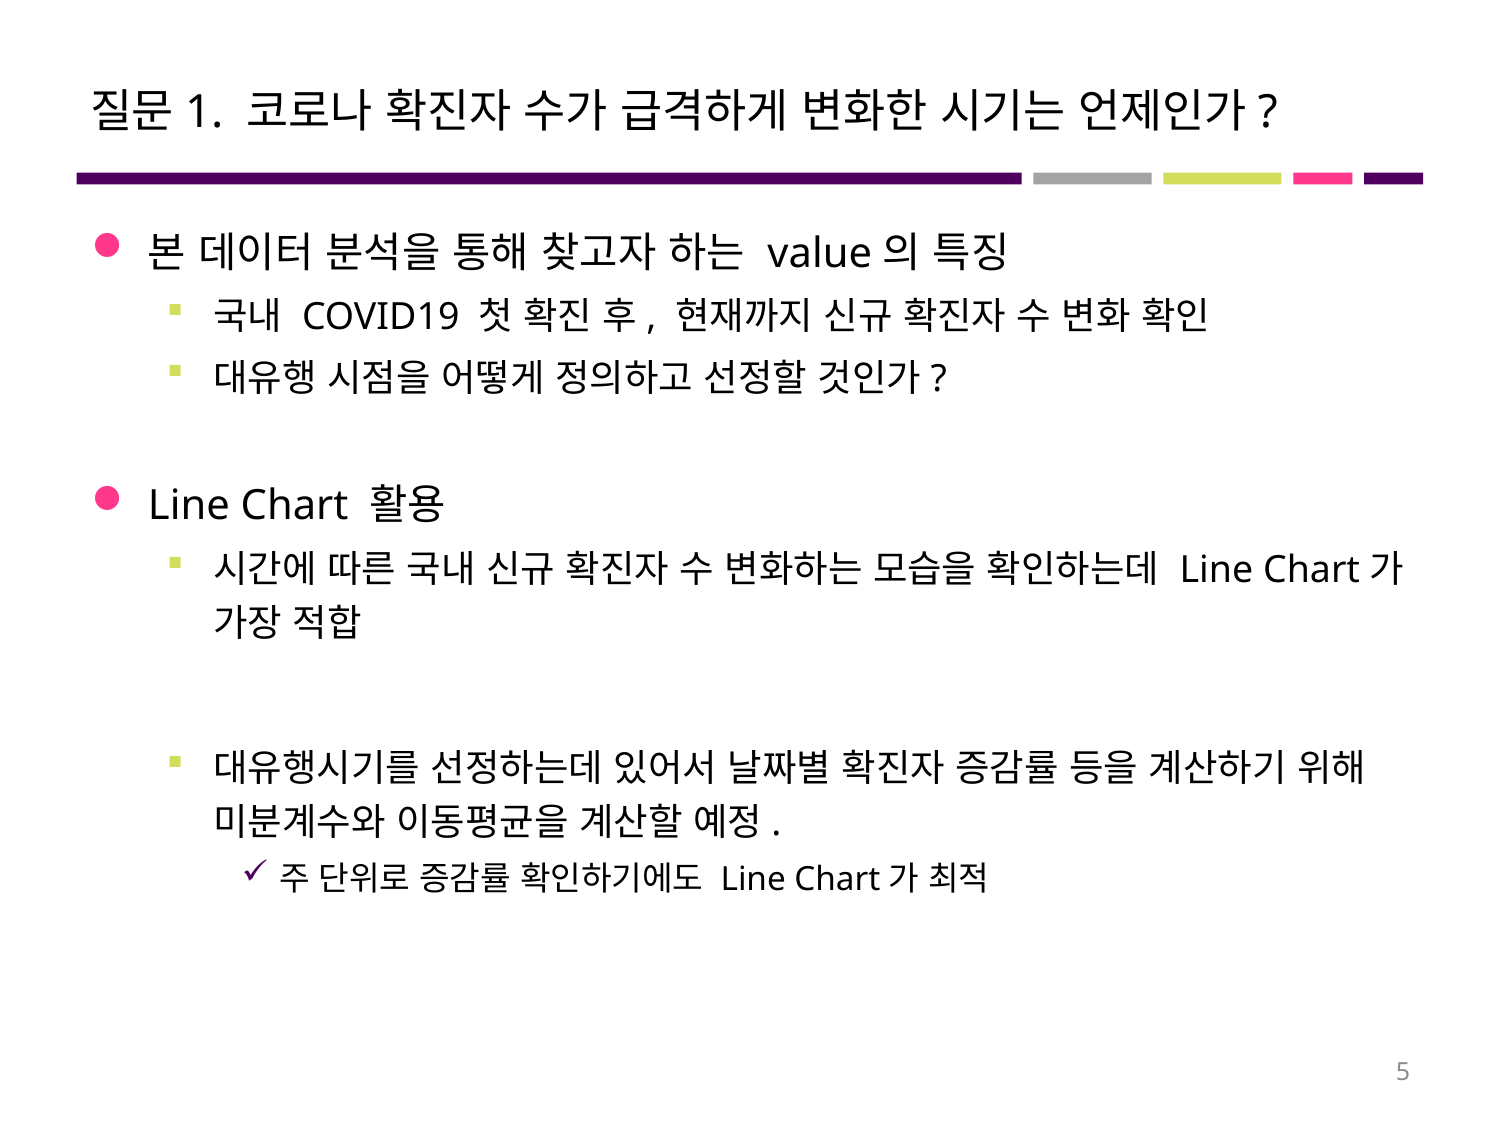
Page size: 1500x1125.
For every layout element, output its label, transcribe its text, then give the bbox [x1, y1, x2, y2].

list 본 데이터 분석을 통해 찾고자 하는 value의 특징 국내 COVID19 첫 확진 후, 현재까지 신규 확진자 수 변화 확인 대유행 시점을 어떻게 정의하고 선정할 것인가? Line Chart 활용 시간에 따른 국내 신규 확진자 수 변화하는 모습을 확인하는데 Line Chart가 가장 적합 대유행시기를 선정하는데 있어서 날짜별 확진자 증감률 등을 계산하기 위해 미분계수와 이동평균을 계산할 예정. 주 단위로 증감률 확인하기에도 Line Chart가 최적 [76, 208, 1427, 1024]
title 질문1. 코로나 확진자 수가 급격하게 변화한 시기는 언제인가? [75, 45, 1425, 173]
slide_number 5 [1074, 1042, 1425, 1103]
